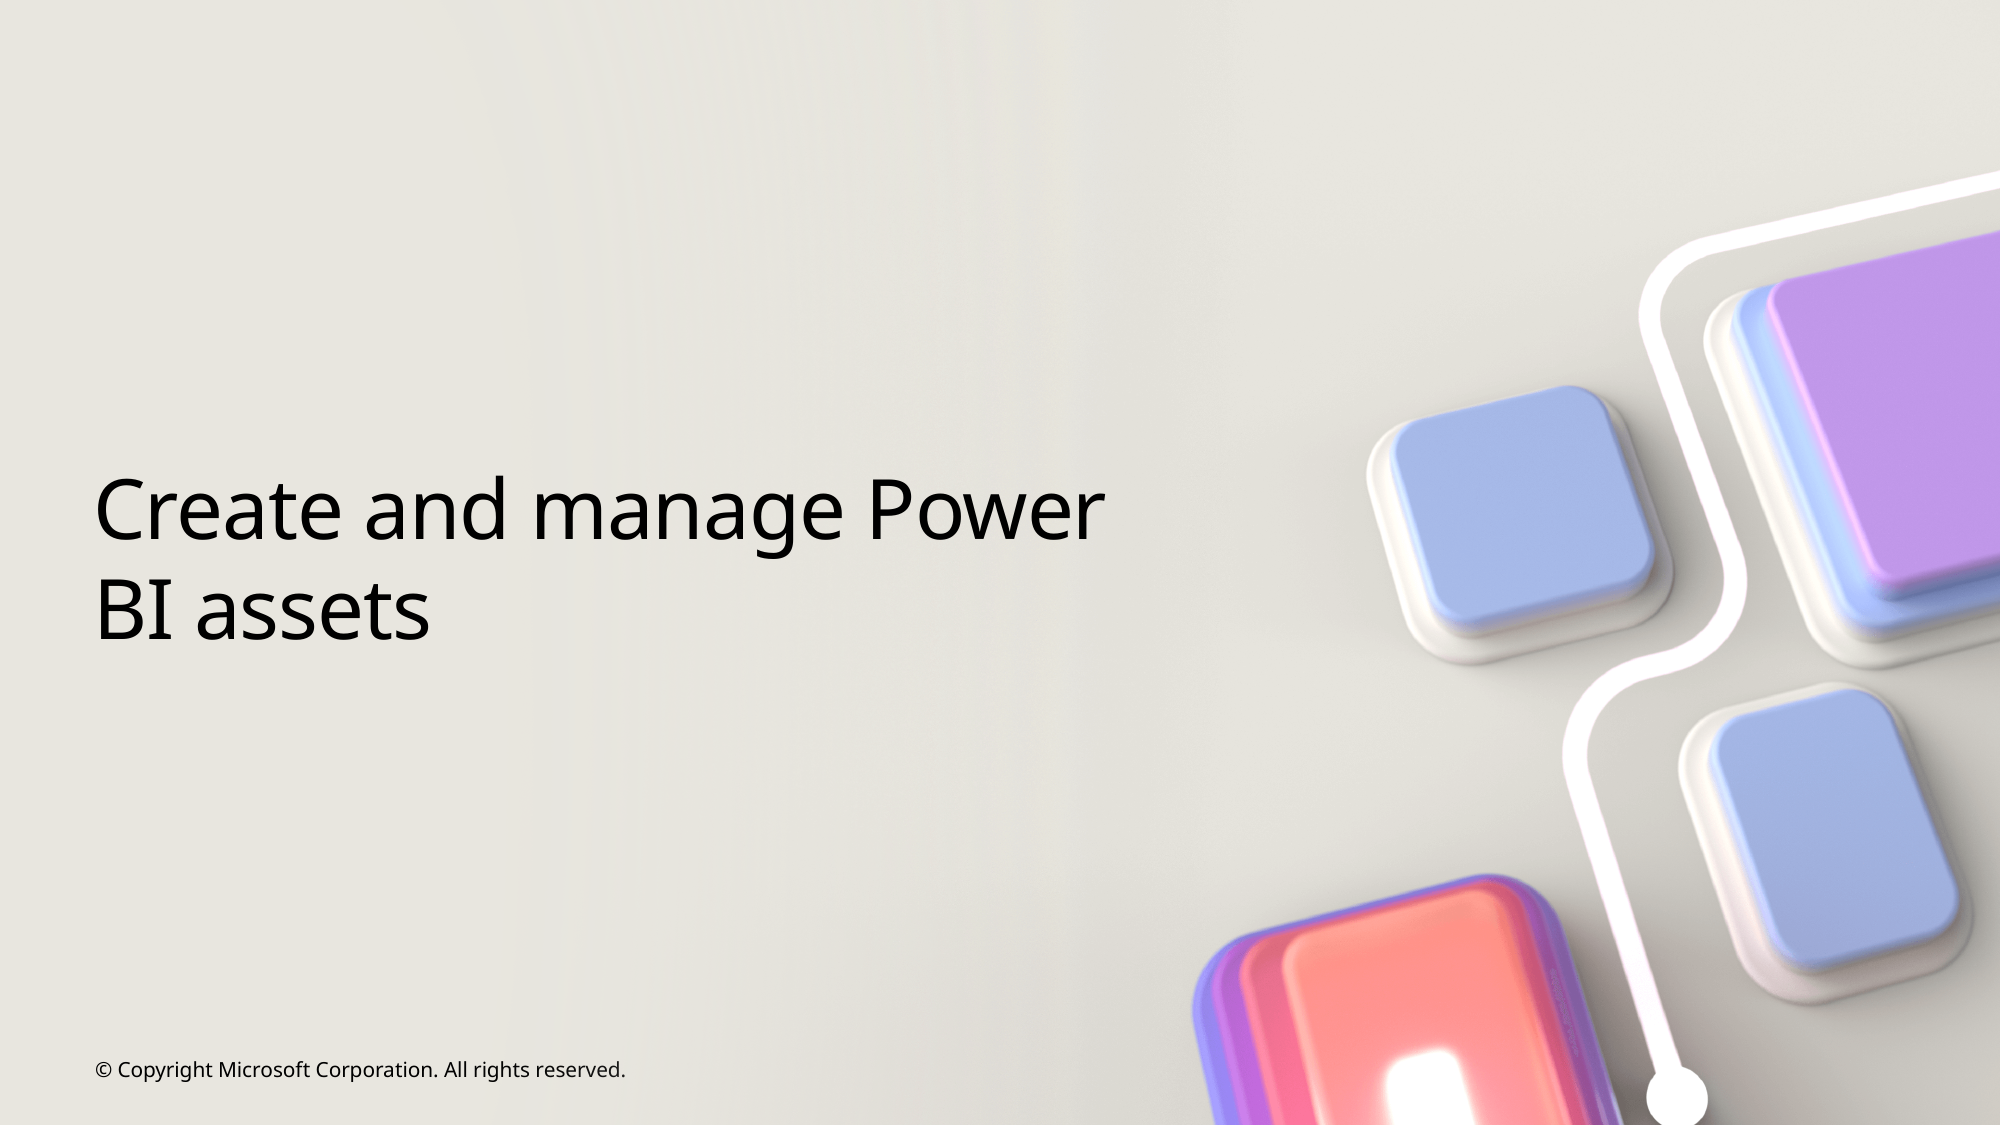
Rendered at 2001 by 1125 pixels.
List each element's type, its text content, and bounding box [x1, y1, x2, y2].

picture [396, 0, 2000, 1125]
title Create and manage Power BI assets [93, 454, 1135, 657]
